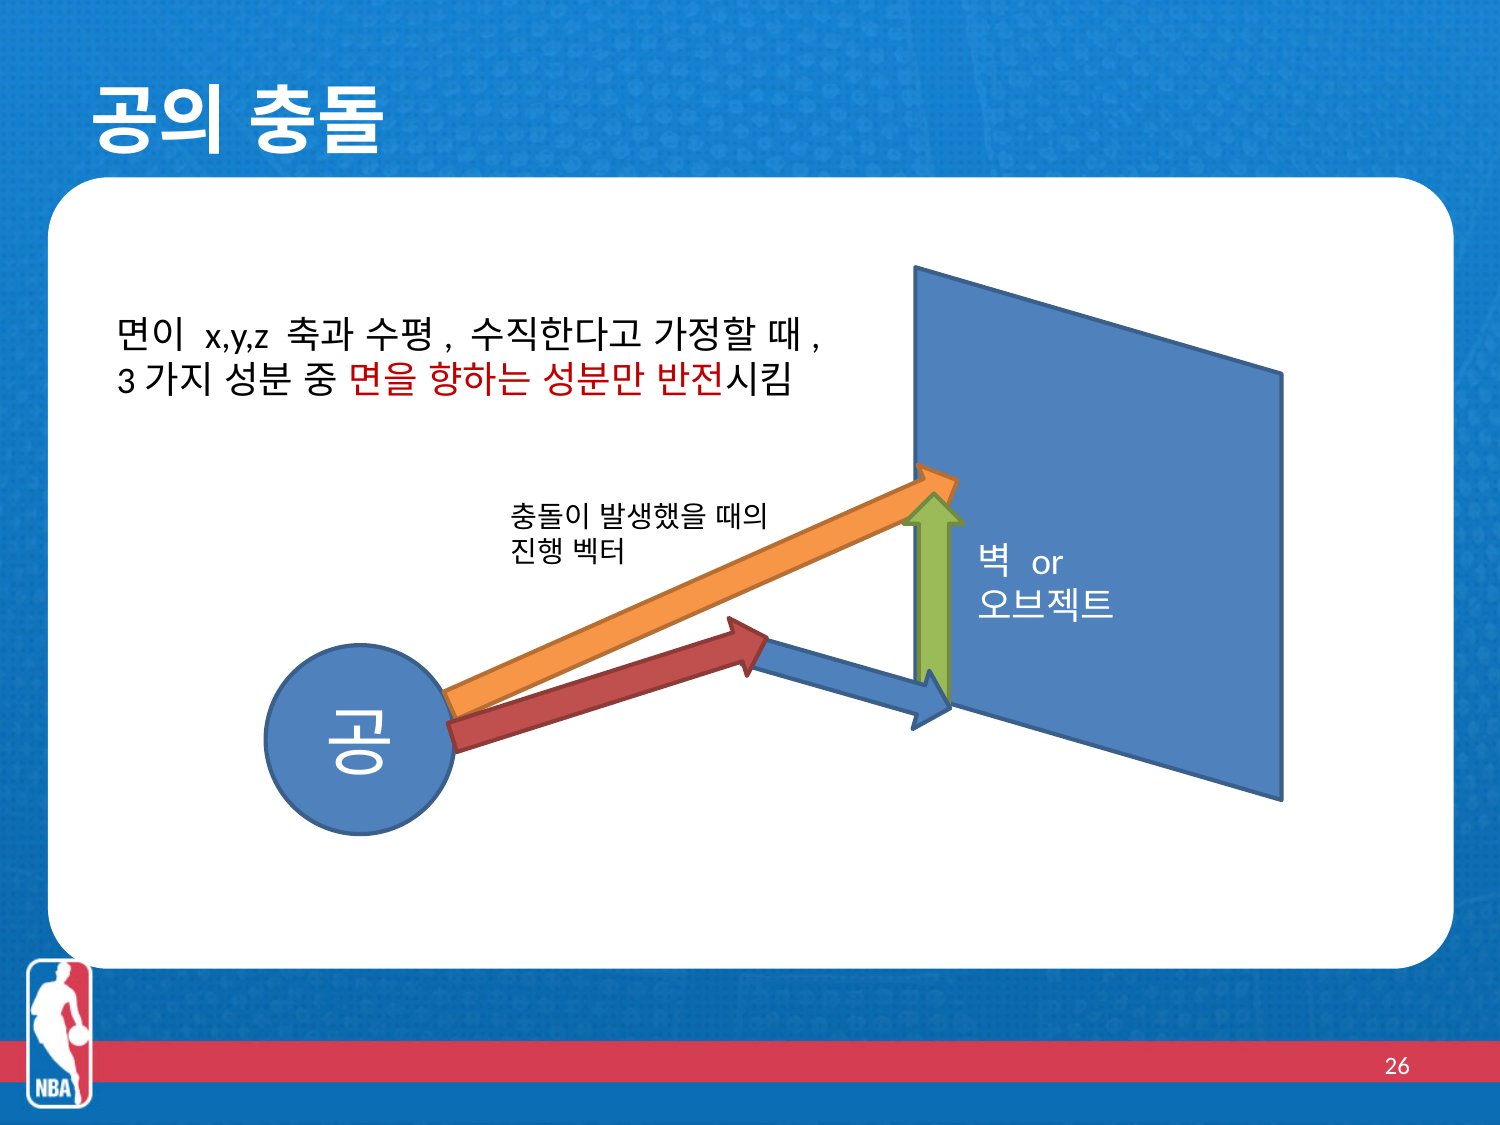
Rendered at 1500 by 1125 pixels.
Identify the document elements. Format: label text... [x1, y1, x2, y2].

text_box [441, 576, 785, 718]
text_box [913, 265, 1284, 803]
text_box 벽 or 오브젝트 [962, 529, 1235, 635]
text_box [901, 491, 967, 705]
title 공의 충돌 [75, 24, 1425, 212]
text_box 면이 x,y,z 축과 수평, 수직한다고 가정할 때, 3가지 성분 중 면을 향하는 성분만 반전시킴 [101, 303, 848, 408]
text_box [807, 462, 960, 566]
slide_number 26 [1074, 1035, 1425, 1095]
text_box [445, 616, 769, 754]
text_box [45, 183, 1456, 971]
picture [0, 0, 1500, 1125]
text_box [753, 638, 953, 731]
text_box 충돌이 발생했을 때의 진행 벡터 [495, 490, 807, 576]
text_box 공 [263, 643, 456, 837]
